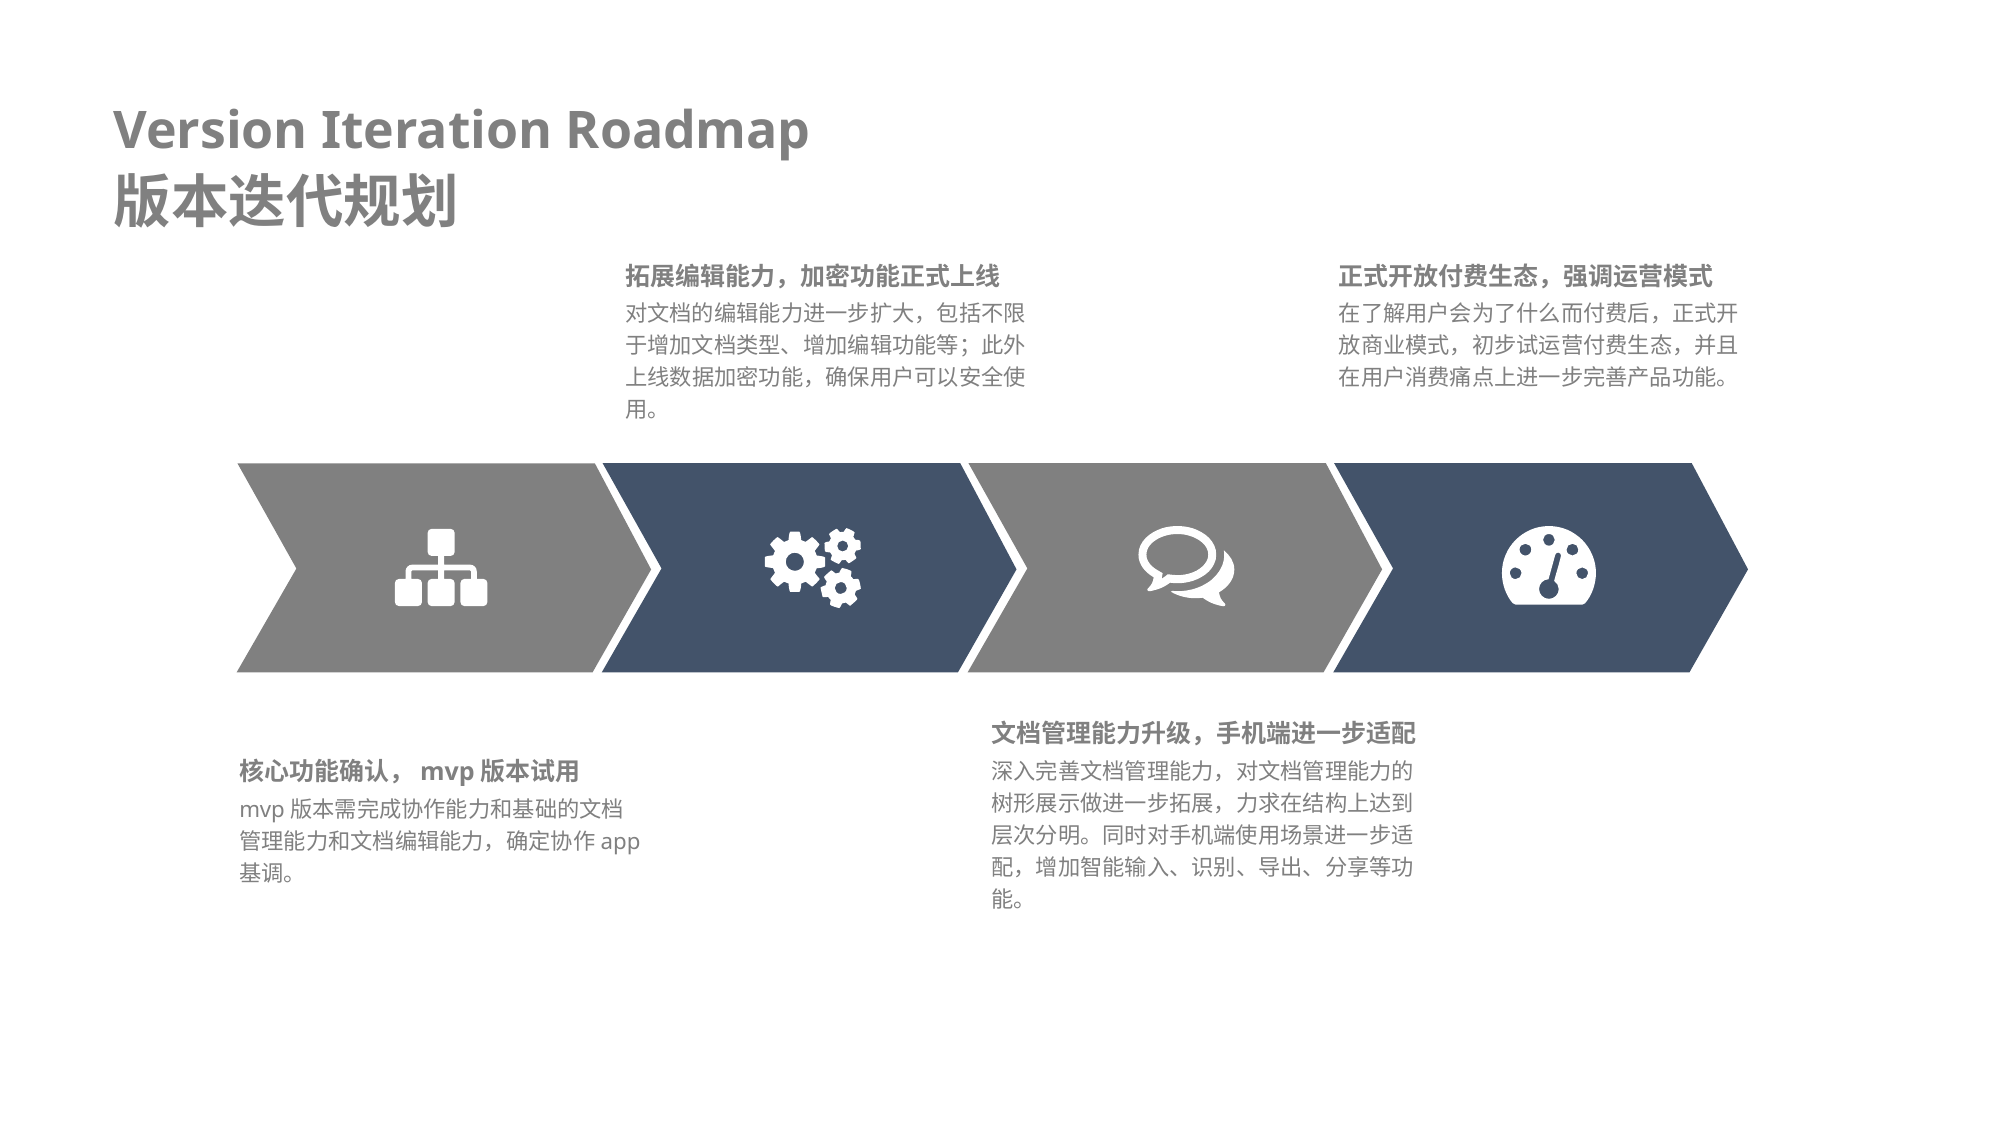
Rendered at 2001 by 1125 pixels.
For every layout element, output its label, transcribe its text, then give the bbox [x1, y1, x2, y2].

text_box 正式开放付费生态，强调运营模式 在了解用户会为了什么而付费后，正式开放商业模式，初步试运营付费生态，并且在用户消费痛点上进一步完善产品功能。 [1314, 242, 1767, 402]
text_box [967, 463, 1383, 673]
text_box Version Iteration Roadmap 版本迭代规划 [99, 47, 893, 278]
text_box [1333, 463, 1749, 673]
text_box [820, 567, 861, 609]
text_box [1170, 550, 1235, 607]
text_box [1138, 526, 1217, 592]
text_box [236, 463, 652, 673]
text_box 拓展编辑能力，加密功能正式上线 对文档的编辑能力进一步扩大，包括不限于增加文档类型、增加编辑功能等；此外上线数据加密功能，确保用户可以安全使用。 [601, 242, 1053, 434]
text_box [394, 528, 488, 607]
text_box [764, 531, 826, 592]
text_box 文档管理能力升级，手机端进一步适配 深入完善文档管理能力，对文档管理能力的树形展示做进一步拓展，力求在结构上达到层次分明。同时对手机端使用场景进一步适配，增加智能输入、识别、导出、分享等功能。 [967, 700, 1444, 937]
text_box [824, 528, 861, 564]
text_box [1501, 526, 1596, 605]
text_box [601, 463, 1017, 673]
text_box 核心功能确认，mvp版本试用 mvp版本需完成协作能力和基础的文档管理能力和文档编辑能力，确定协作app基调。 [215, 738, 667, 898]
